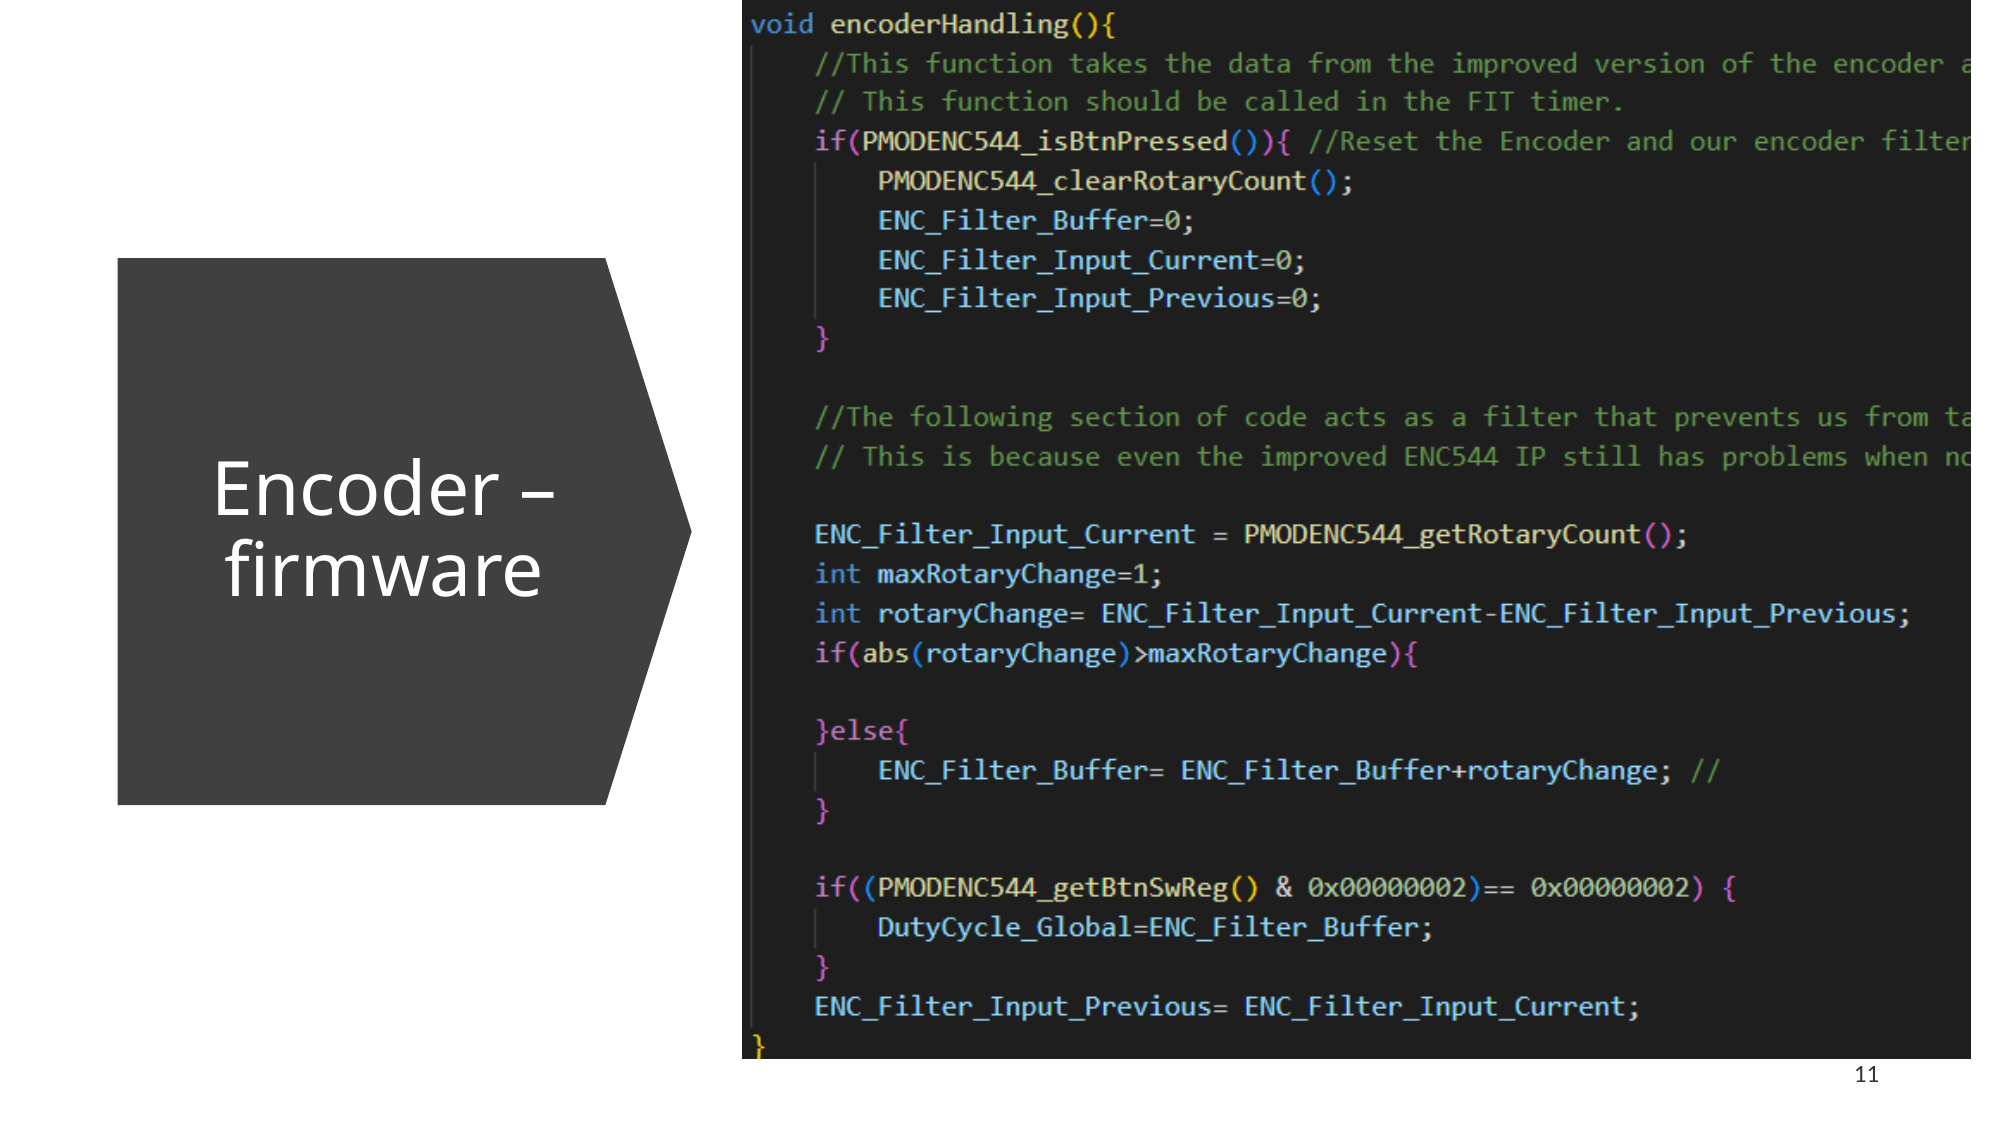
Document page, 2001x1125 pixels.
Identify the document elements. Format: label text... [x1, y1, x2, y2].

picture [742, 0, 1971, 1059]
slide_number 11 [1810, 1059, 1895, 1103]
title Encoder – firmware [168, 322, 601, 741]
text_box [116, 257, 693, 807]
